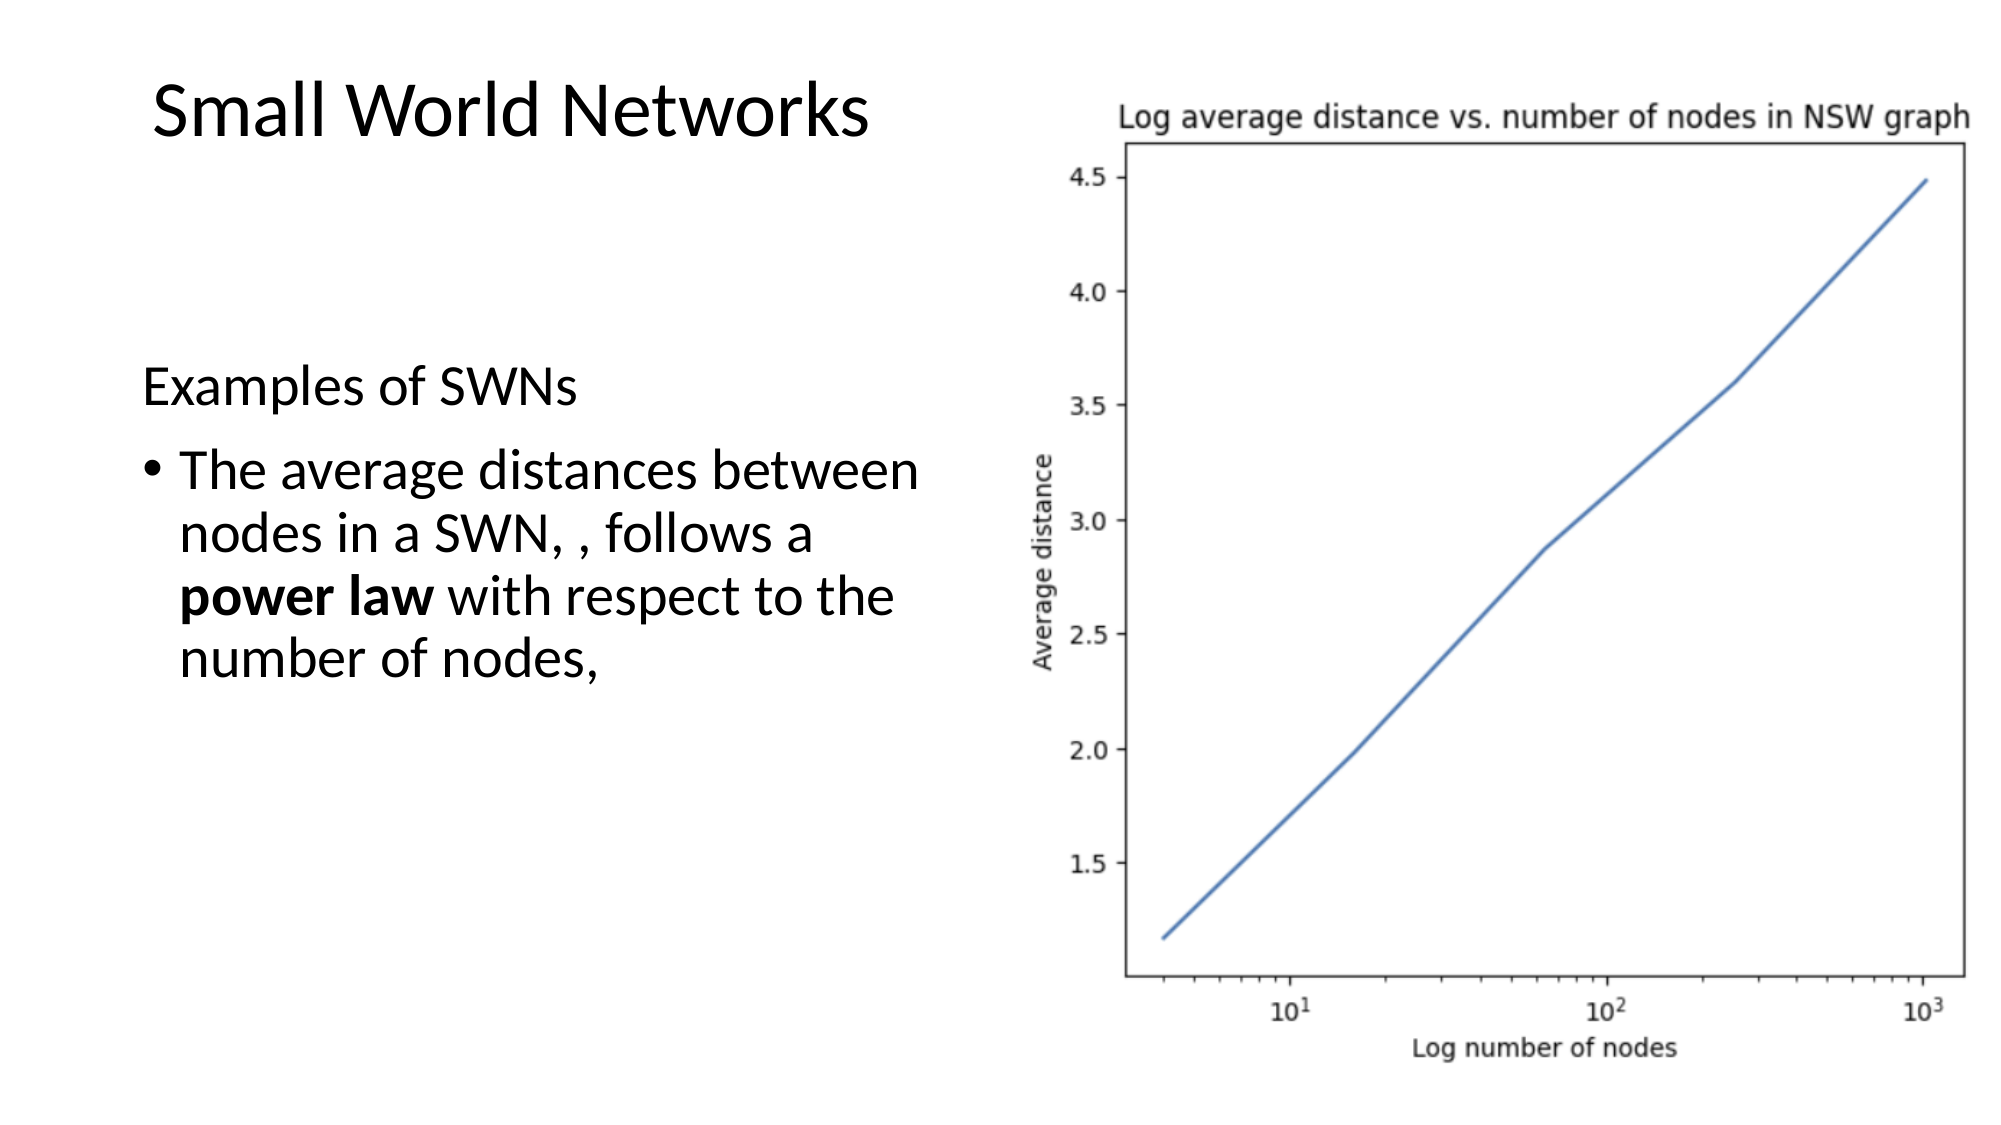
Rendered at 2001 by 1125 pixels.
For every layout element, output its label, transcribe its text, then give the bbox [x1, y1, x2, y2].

picture [1011, 85, 1989, 1066]
title Small World Networks [137, 59, 1863, 162]
